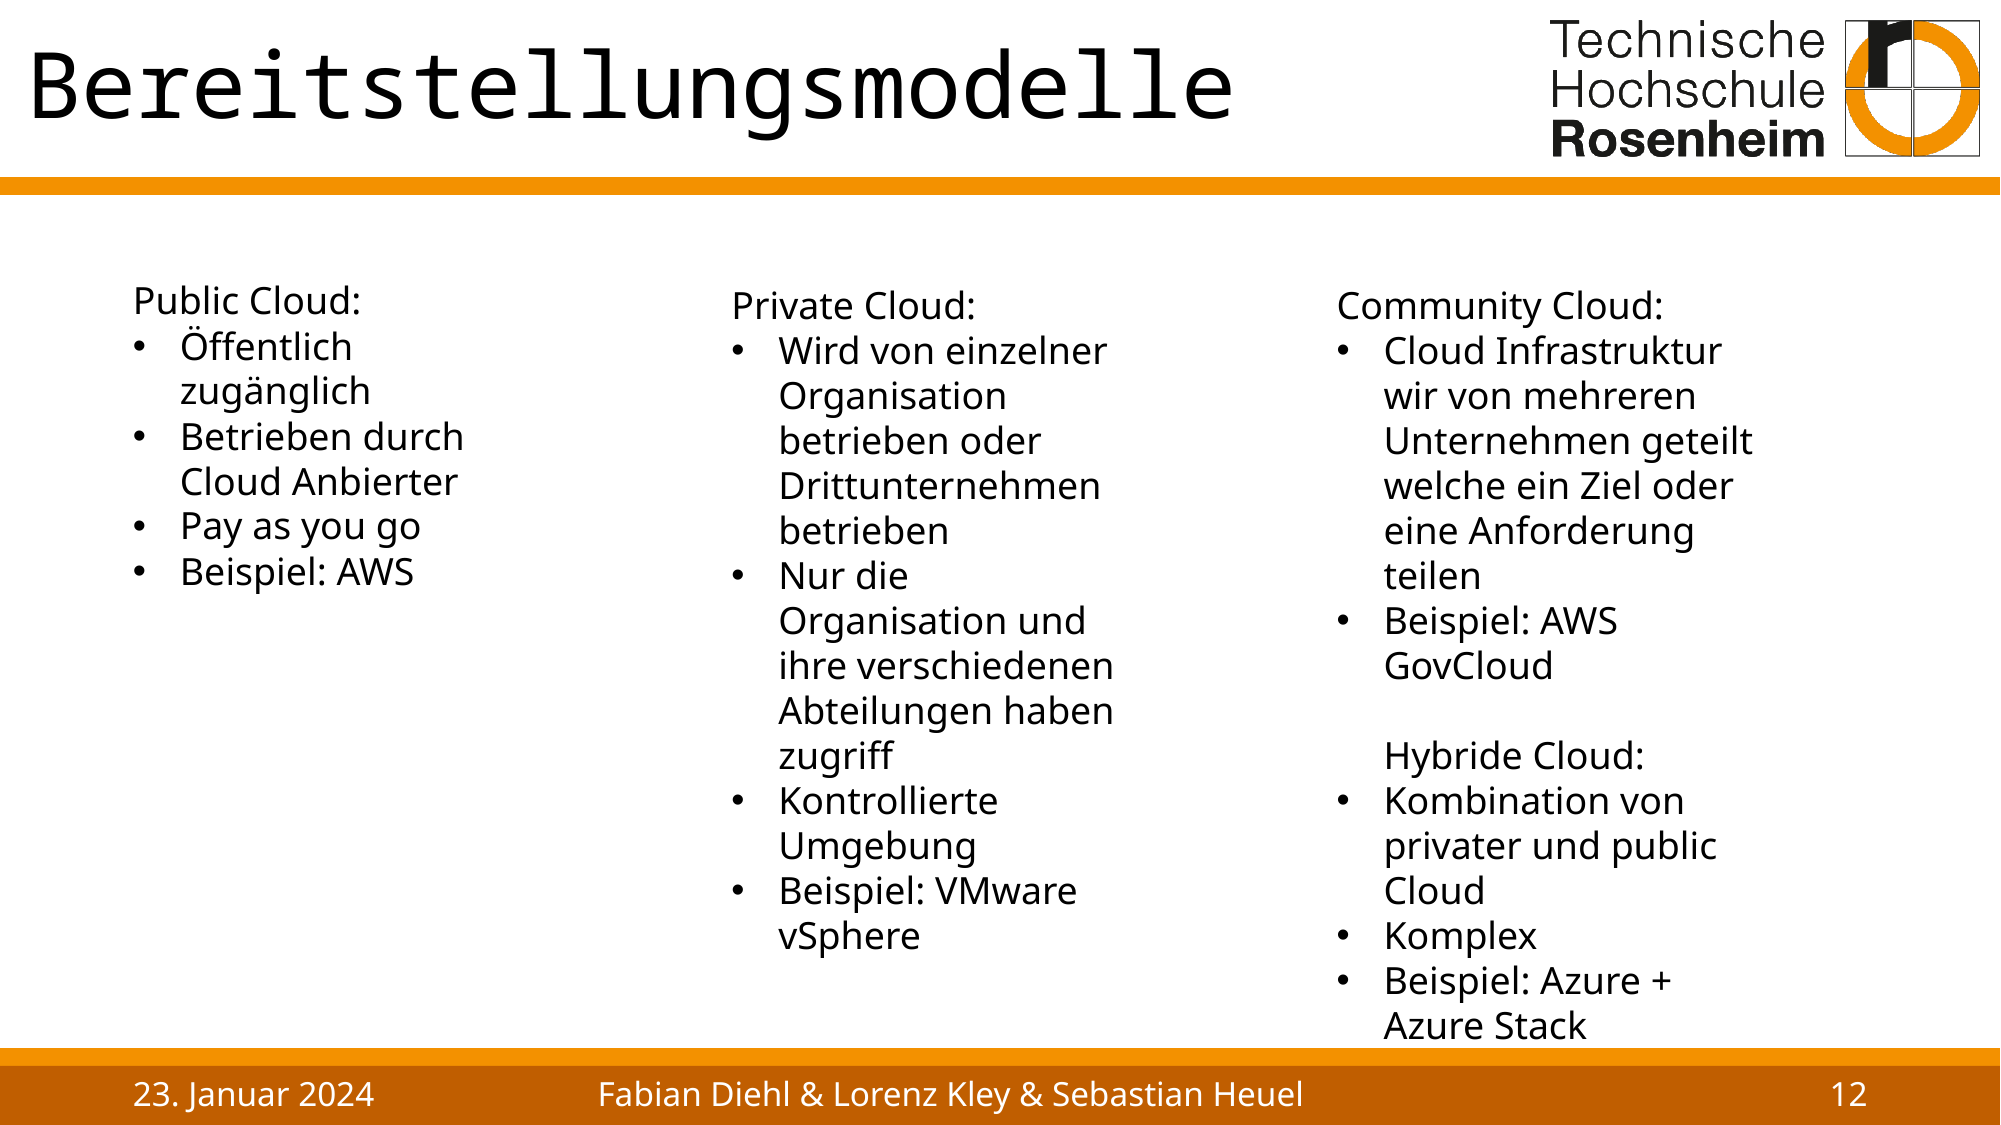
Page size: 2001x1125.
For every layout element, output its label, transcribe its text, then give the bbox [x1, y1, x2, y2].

text_box Community Cloud: Cloud Infrastruktur wir von mehreren Unternehmen geteilt welche ein Ziel oder eine Anforderung teilen Beispiel: AWS GovCloud Hybride Cloud: Kombination von privater und public Cloud Komplex Beispiel: Azure + Azure Stack [1321, 274, 1789, 1100]
title Bereitstellungsmodelle [11, 11, 1836, 166]
slide_number 12 [1814, 1065, 1895, 1125]
footer Fabian Diehl & Lorenz Kley & Sebastian Heuel [582, 1065, 1385, 1125]
picture [1836, 20, 1980, 157]
text_box Public Cloud: Öffentlich zugänglich Betrieben durch Cloud Anbierter Pay as you go Beispiel: AWS [118, 270, 549, 600]
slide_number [118, 1065, 569, 1125]
text_box Private Cloud: Wird von einzelner Organisation betrieben oder Drittunternehmen betrieben Nur die Organisation und ihre verschiedenen Abteilungen haben zugriff Kontrollierte Umgebung Beispiel: VMware vSphere [716, 274, 1148, 965]
